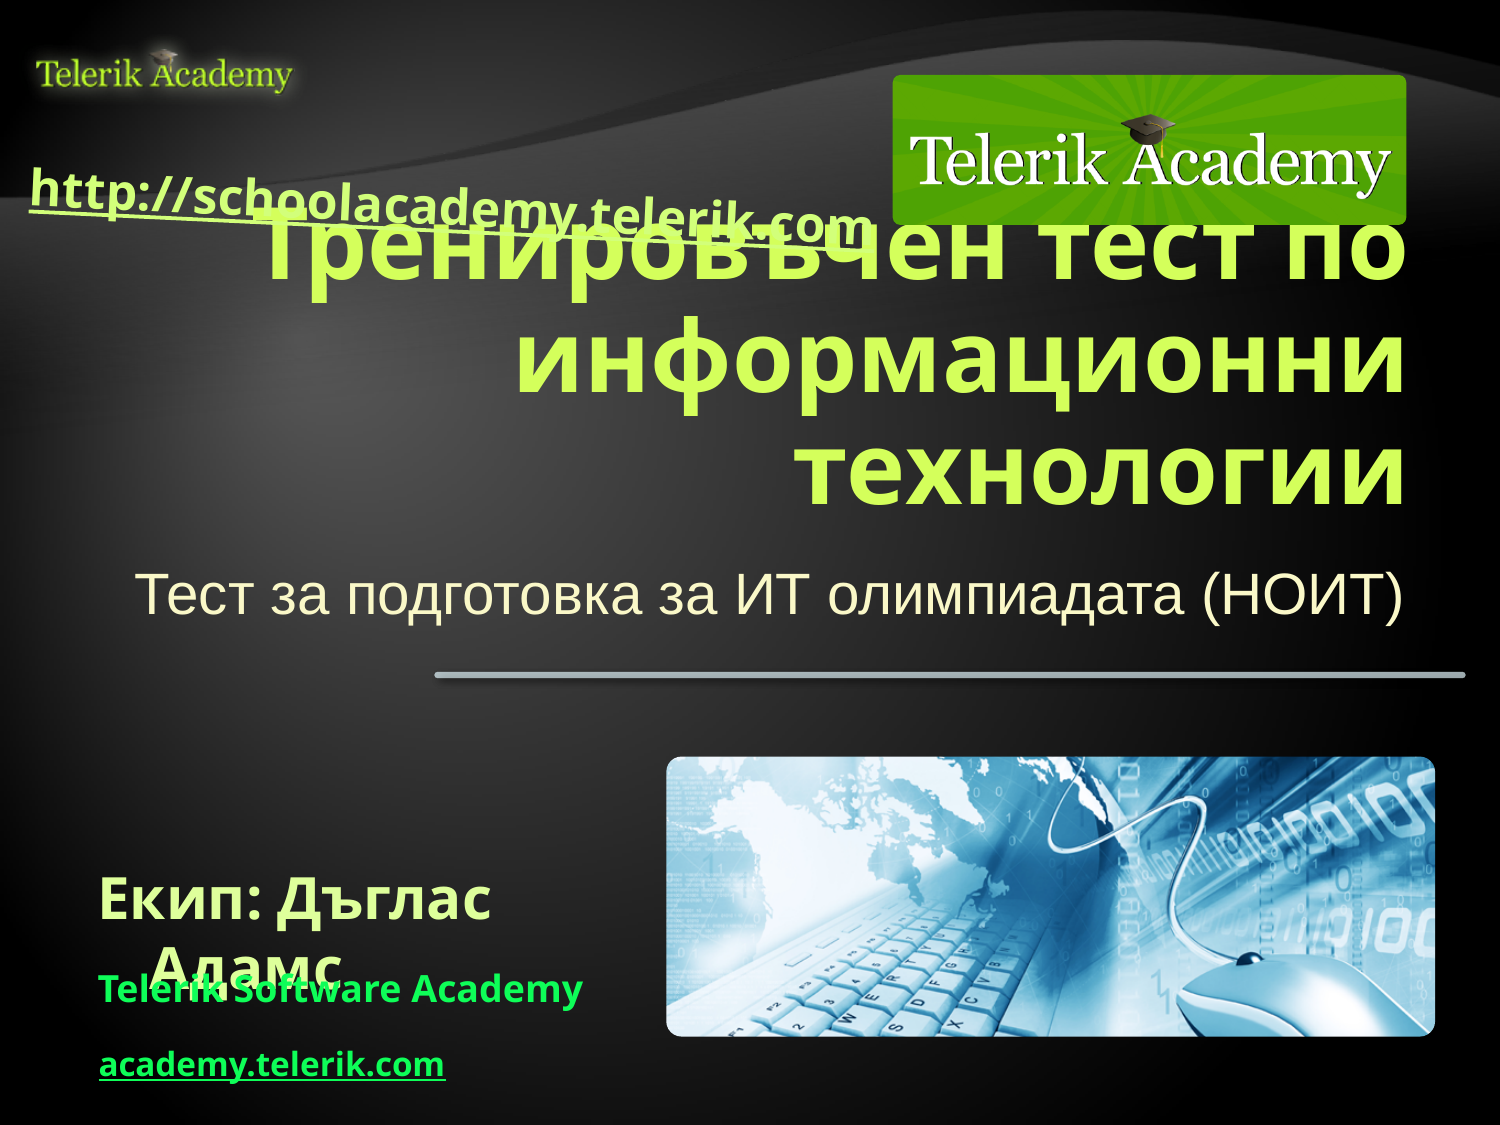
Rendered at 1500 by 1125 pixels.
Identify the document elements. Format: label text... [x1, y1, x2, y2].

text_box http://schoolacademy.telerik.com [12, 147, 890, 273]
title Тренировъчен тест по информационни технологии [75, 275, 1425, 525]
subtitle Тест за подготовка за ИТ олимпиадата (НОИТ) [82, 544, 1421, 638]
list Telerik Software Academy [82, 957, 633, 1019]
picture [0, 0, 1500, 1125]
list academy.telerik.com [83, 1035, 634, 1092]
list Eкип: Дъглас Адамс [82, 853, 659, 940]
